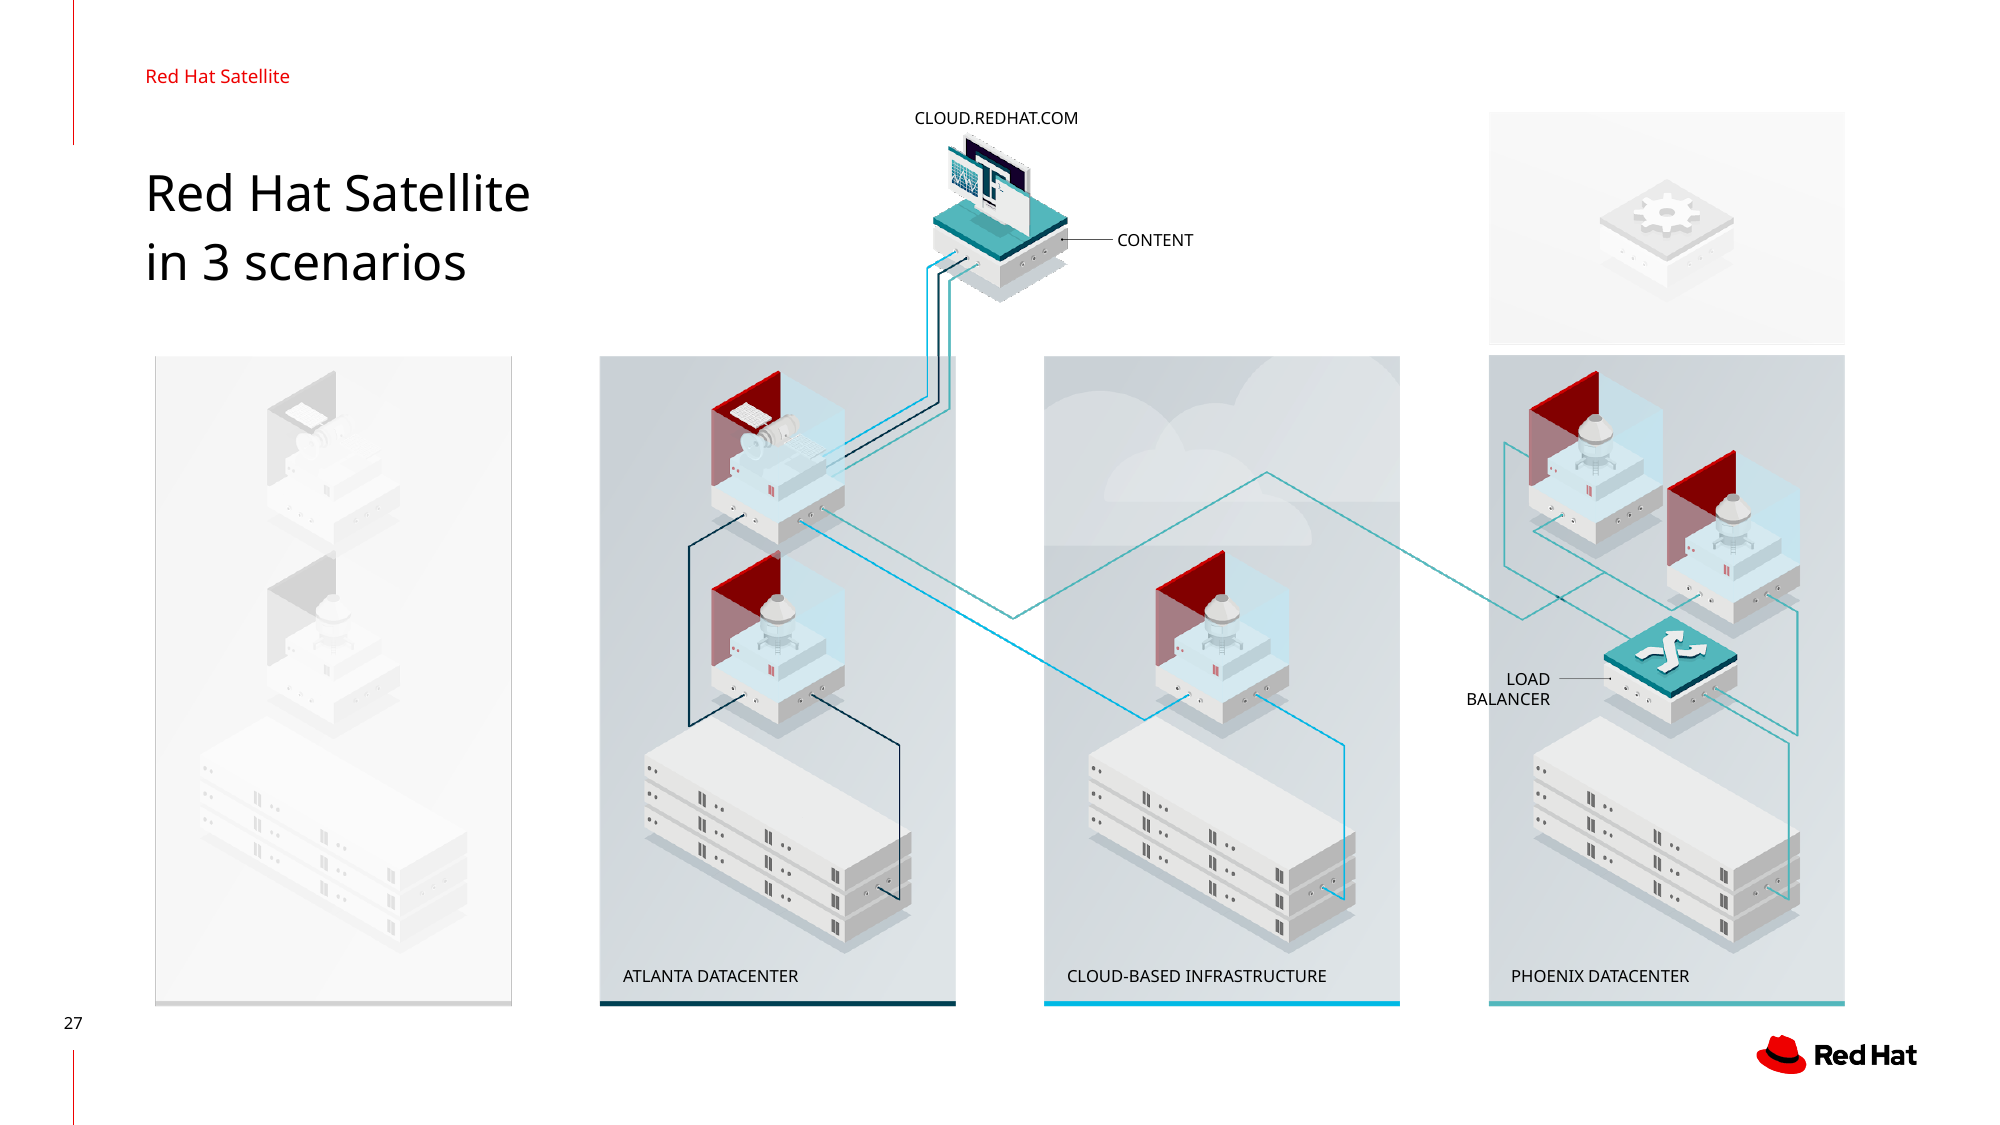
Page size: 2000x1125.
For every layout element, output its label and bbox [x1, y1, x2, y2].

text_box [1061, 229, 1214, 271]
picture [0, 0, 2000, 1125]
